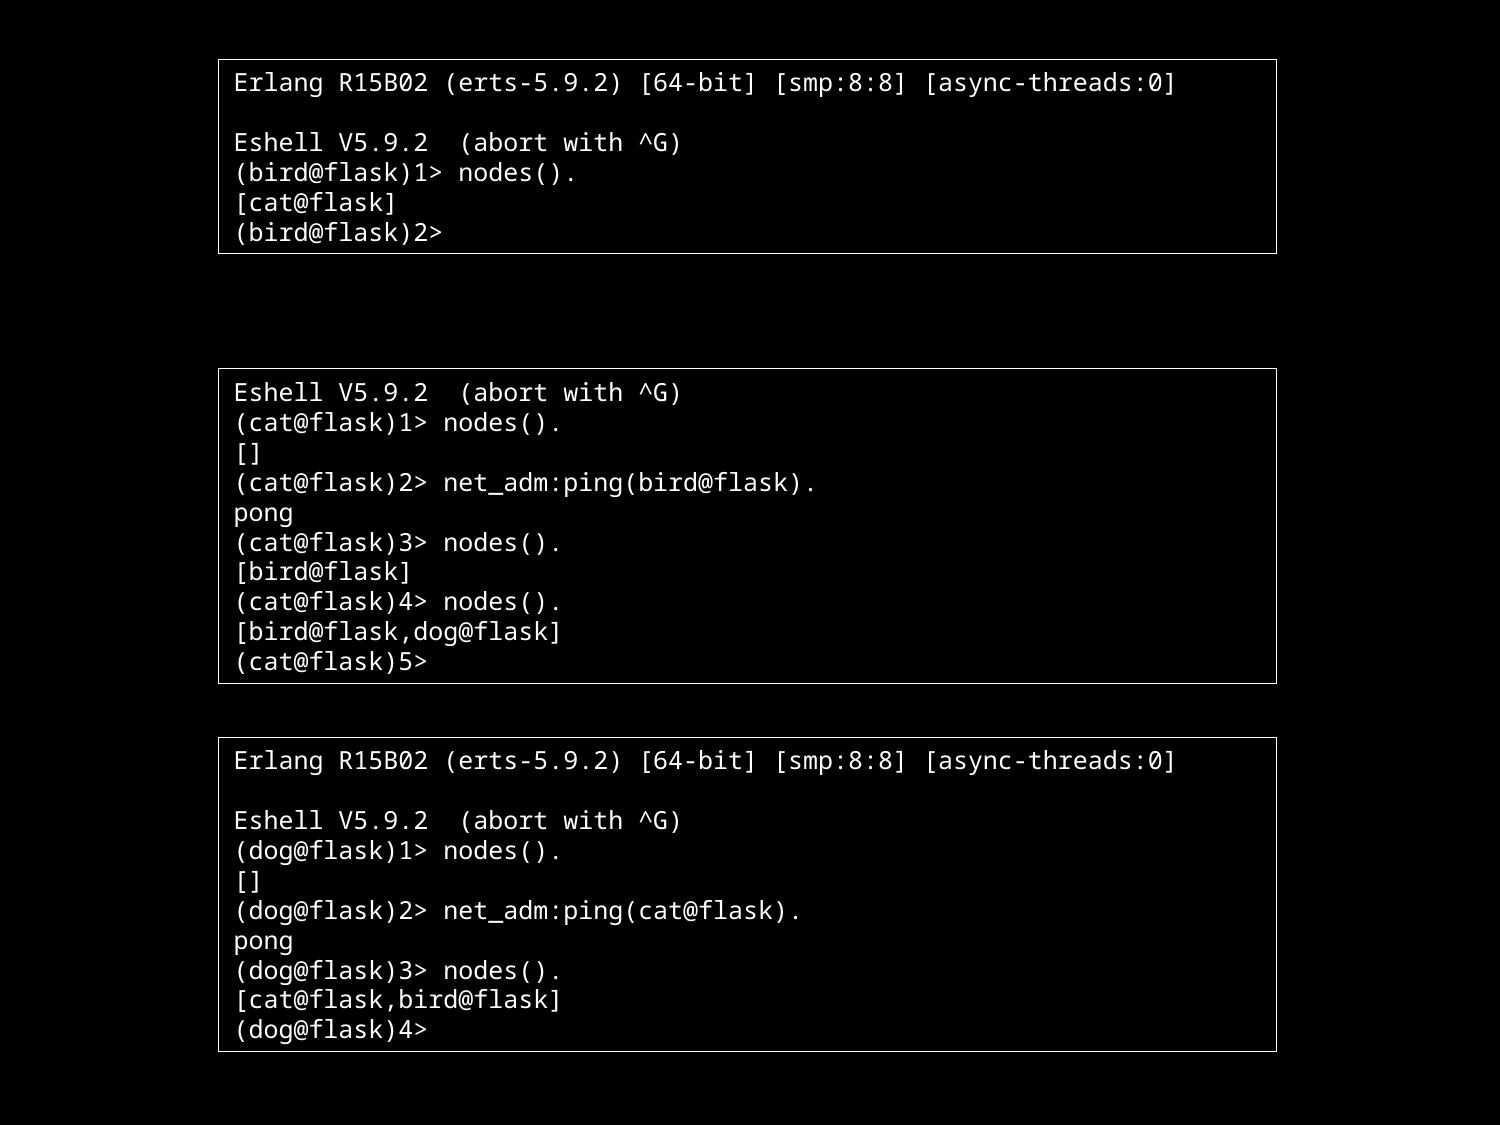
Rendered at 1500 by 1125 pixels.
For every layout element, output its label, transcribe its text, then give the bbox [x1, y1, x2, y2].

text_box Erlang R15B02 (erts-5.9.2) [64-bit] [smp:8:8] [async-threads:0] Eshell V5.9.2 (abort with ^G) (bird@flask)1> nodes(). [cat@flask] (bird@flask)2> [218, 59, 1277, 254]
text_box Eshell V5.9.2 (abort with ^G) (cat@flask)1> nodes(). [] (cat@flask)2> net_adm:ping(bird@flask). pong (cat@flask)3> nodes(). [bird@flask] (cat@flask)4> nodes(). [bird@flask,dog@flask] (cat@flask)5> [218, 368, 1277, 684]
text_box Erlang R15B02 (erts-5.9.2) [64-bit] [smp:8:8] [async-threads:0] Eshell V5.9.2 (abort with ^G) (dog@flask)1> nodes(). [] (dog@flask)2> net_adm:ping(cat@flask). pong (dog@flask)3> nodes(). [cat@flask,bird@flask] (dog@flask)4> [218, 737, 1277, 1052]
